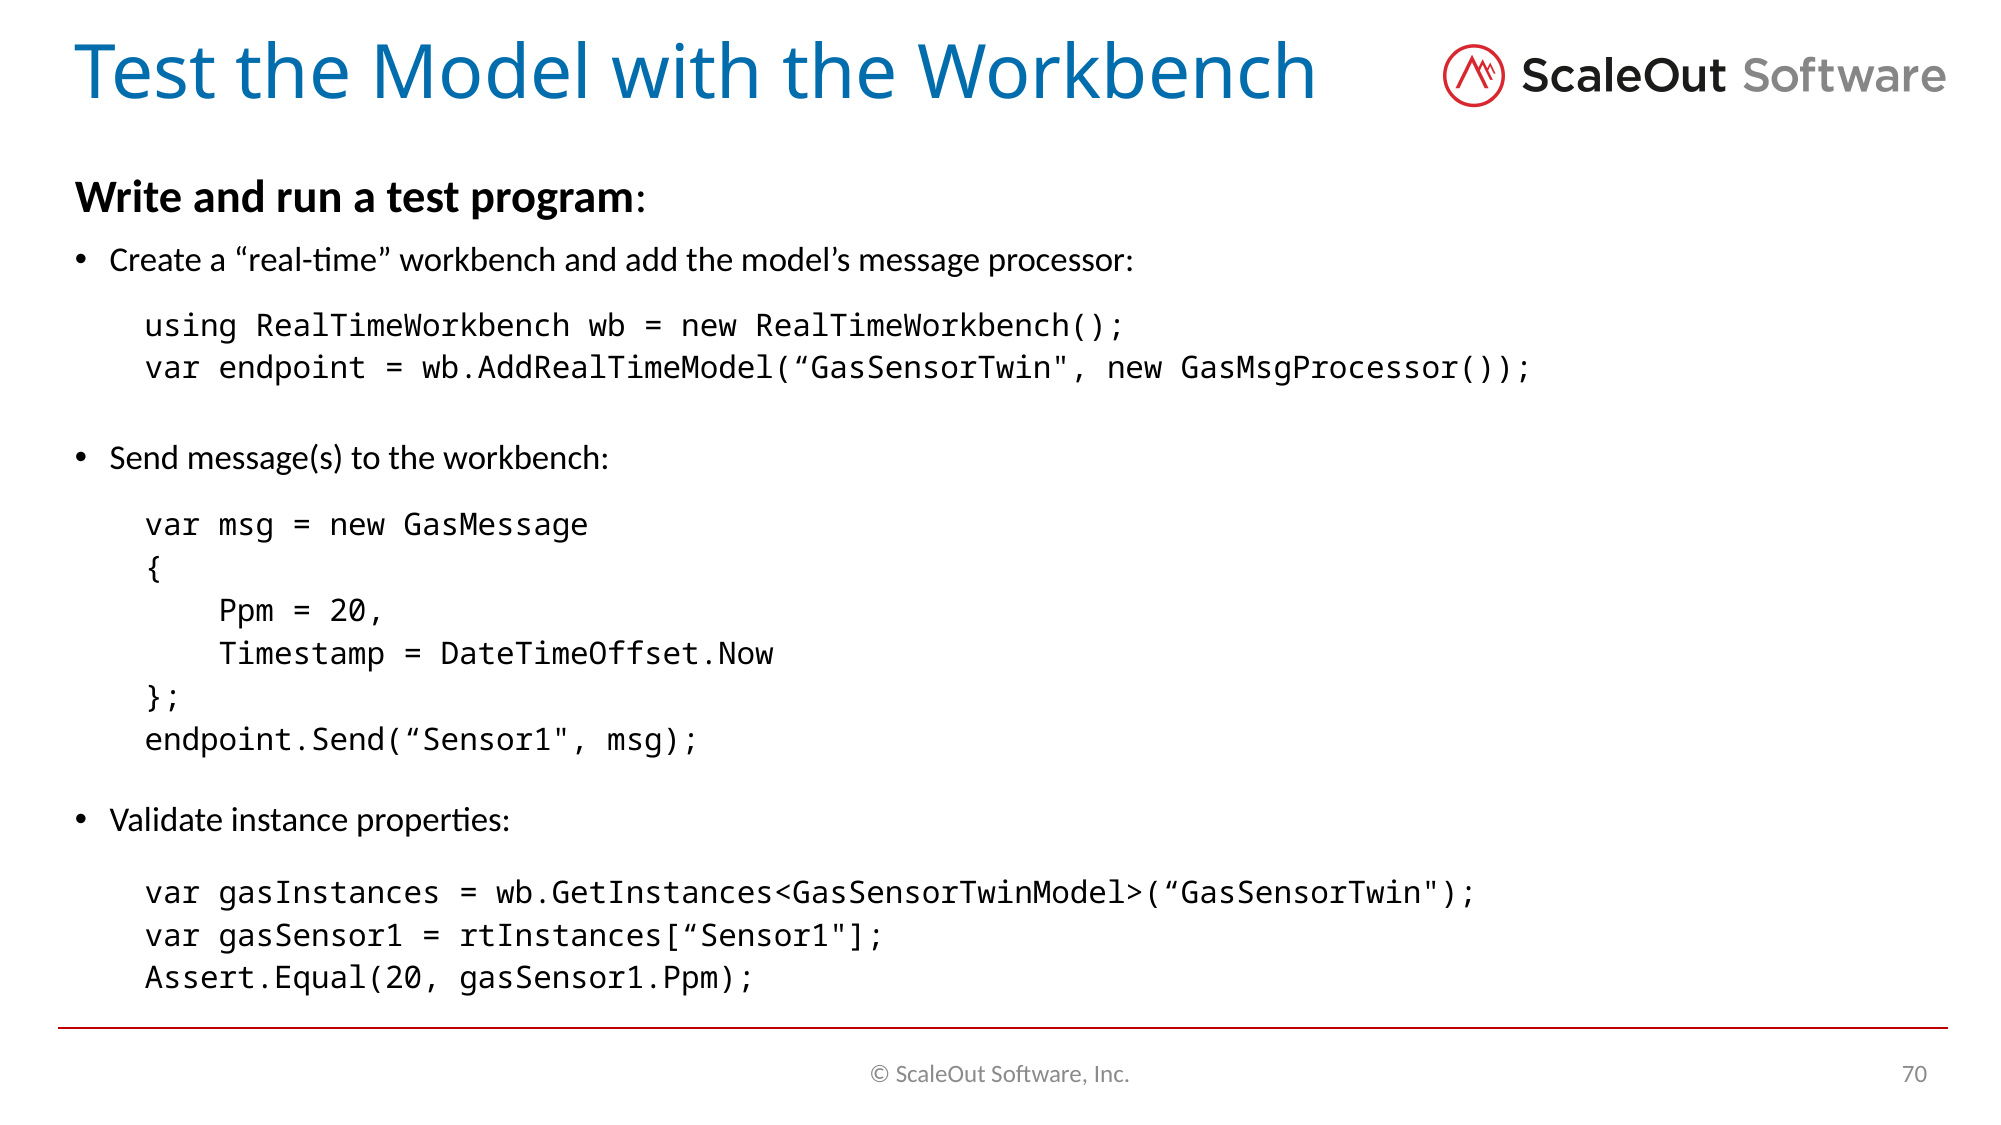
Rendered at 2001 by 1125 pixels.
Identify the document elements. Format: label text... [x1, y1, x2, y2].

list Write and run a test program: Create a “real-time” workbench and add the model’s message processor: using RealTimeWorkbench wb = new RealTimeWorkbench(); var endpoint = wb.AddRealTimeModel(“GasSensorTwin", new GasMsgProcessor()); Send message(s) to the workbench: var msg = new GasMessage { Ppm = 20, Timestamp = DateTimeOffset.Now }; endpoint.Send(“Sensor1", msg); Validate instance properties: var gasInstances = wb.GetInstances<GasSensorTwinModel>(“GasSensorTwin"); var gasSensor1 = rtInstances[“Sensor1"]; Assert.Equal(20, gasSensor1.Ppm); [59, 164, 1943, 1009]
footer © ScaleOut Software, Inc. [549, 1042, 1450, 1103]
picture [1438, 37, 1955, 115]
slide_number 70 [1598, 1042, 1943, 1103]
title Test the Model with the Workbench [59, 18, 1438, 131]
